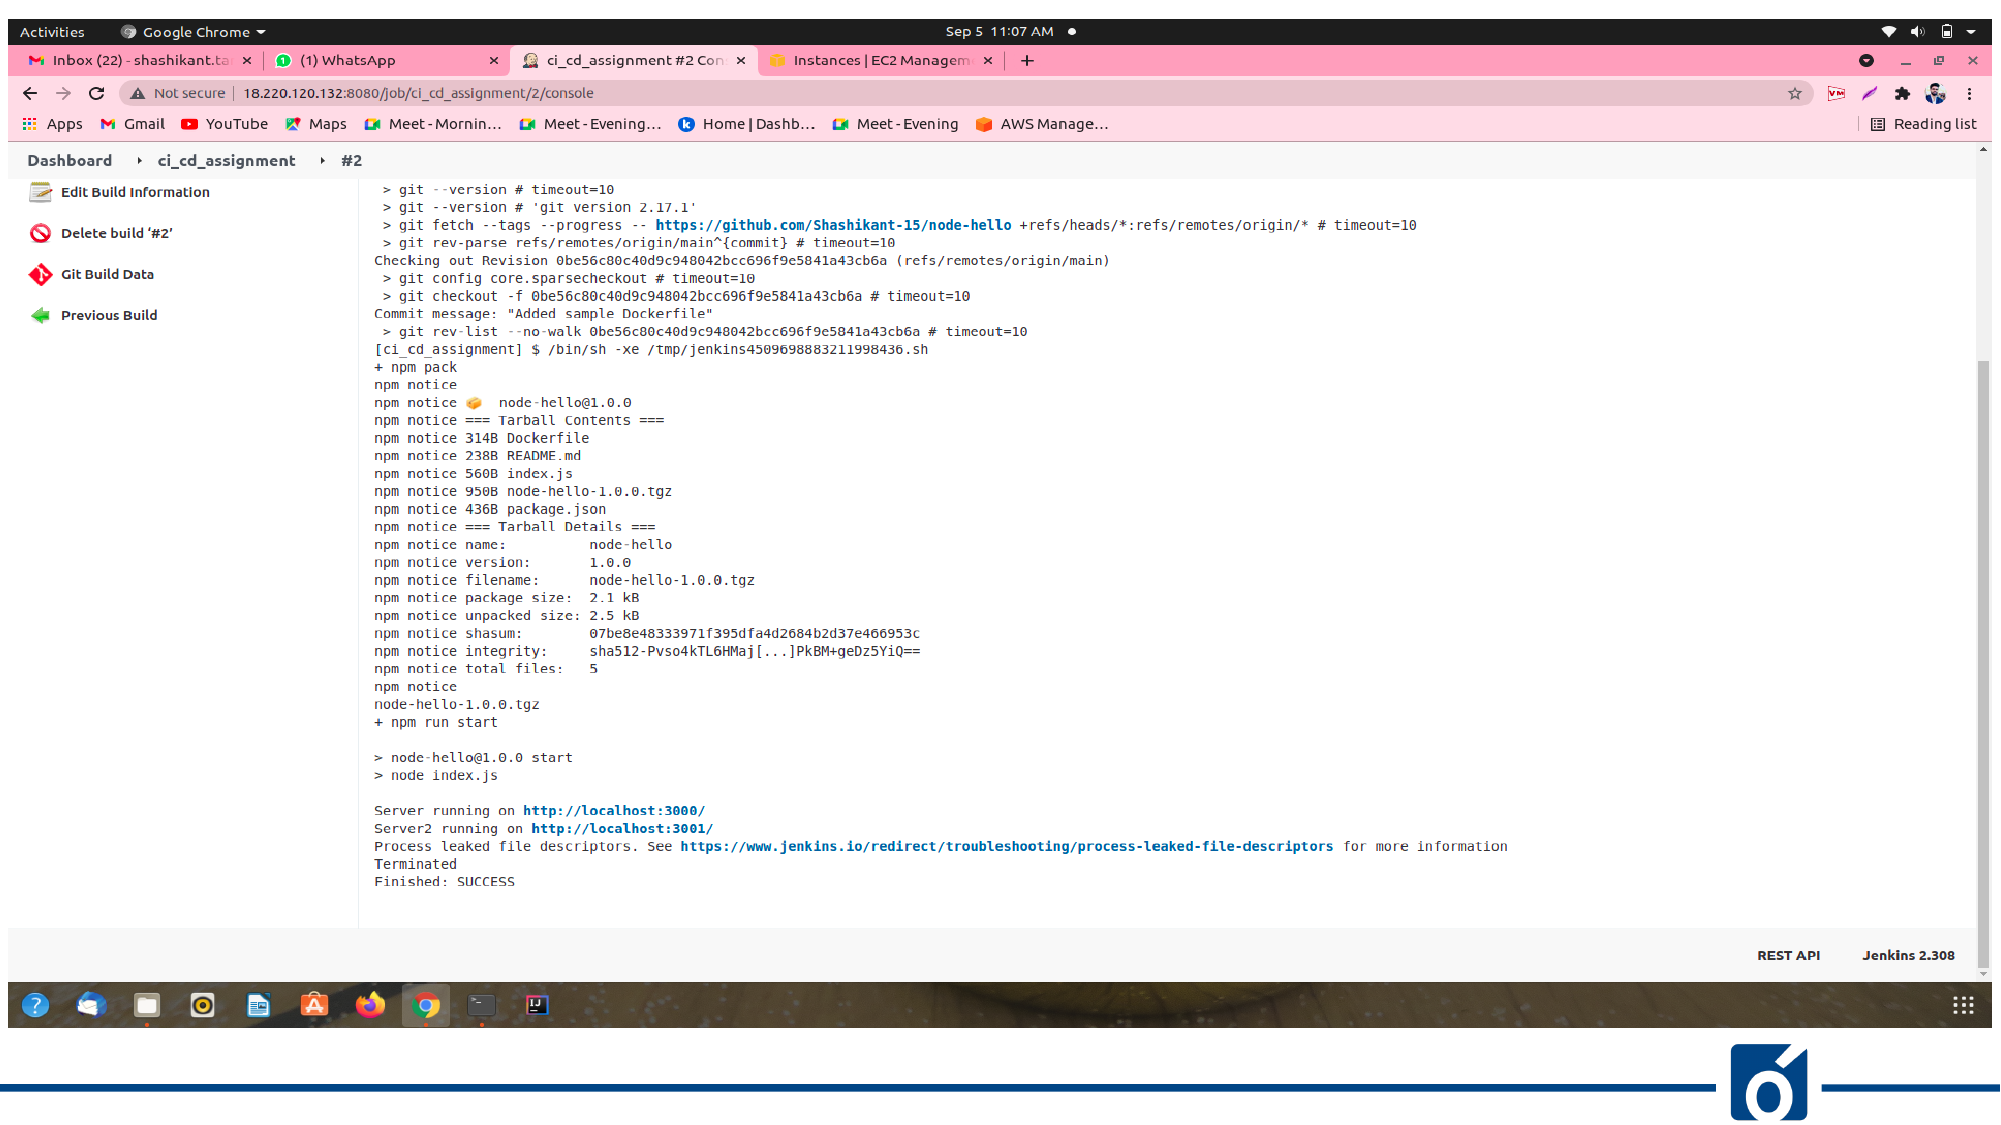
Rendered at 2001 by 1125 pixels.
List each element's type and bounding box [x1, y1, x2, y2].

picture [1730, 1043, 1808, 1121]
picture [8, 19, 1992, 1028]
